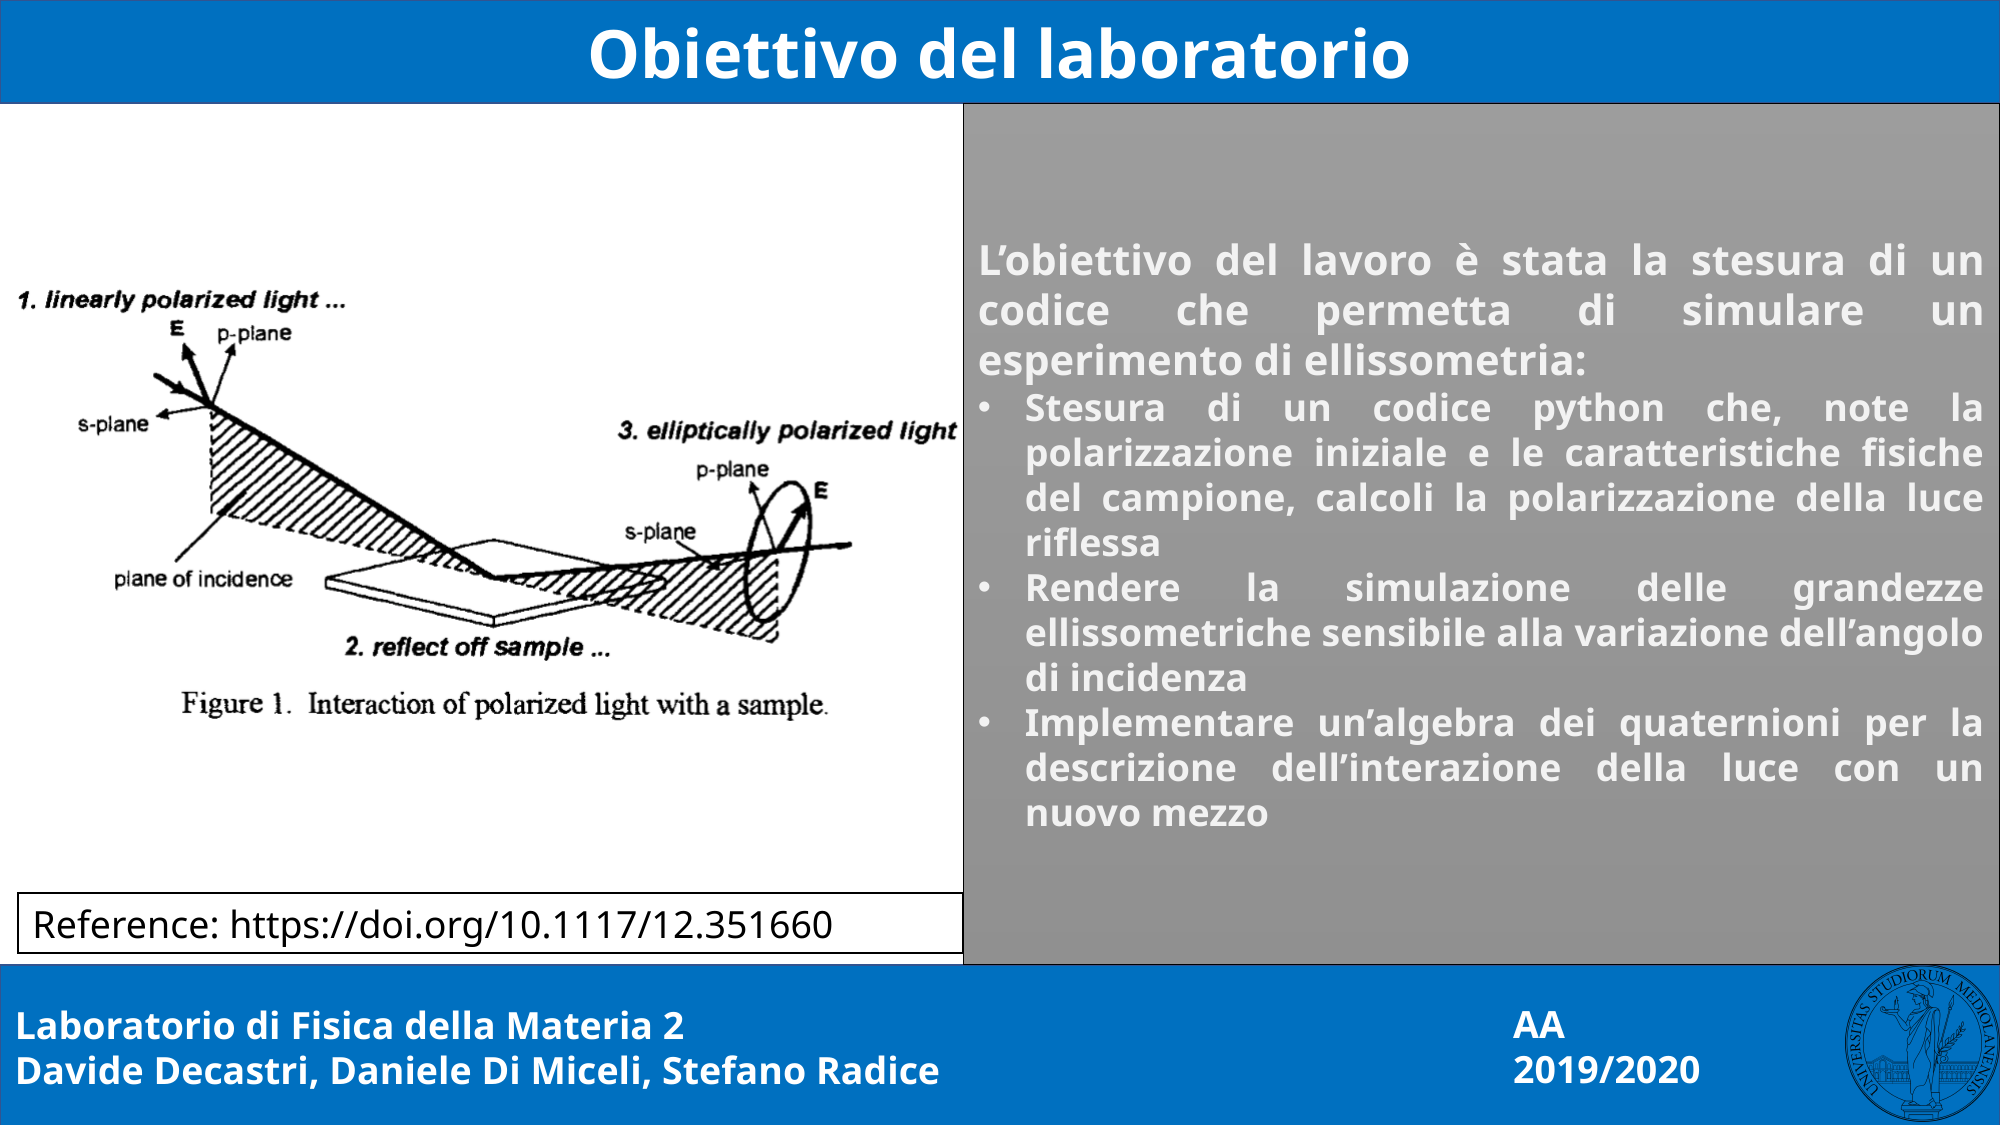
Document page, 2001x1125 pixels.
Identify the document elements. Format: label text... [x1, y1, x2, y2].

picture [1844, 964, 2000, 1122]
text_box L’obiettivo del lavoro è stata la stesura di un codice che permetta di simulare un esperimento di ellissometria: Stesura di un codice python che, note la polarizzazione iniziale e le caratteristiche fisiche del campione, calcoli la polarizzazione della luce riflessa Rendere la simulazione delle grandezze ellissometriche sensibile alla variazione dell’angolo di incidenza Implementare un’algebra dei quaternioni per la descrizione dell’interazione della luce con un nuovo mezzo [963, 103, 2000, 965]
text_box Obiettivo del laboratorio [0, 0, 2000, 104]
text_box Reference: https://doi.org/10.1117/12.351660 [17, 892, 963, 954]
text_box AA 2019/2020 [1498, 993, 1754, 1099]
text_box Laboratorio di Fisica della Materia 2 Davide Decastri, Daniele Di Miceli, Stefano Radice [0, 964, 2000, 1125]
picture [0, 255, 996, 741]
